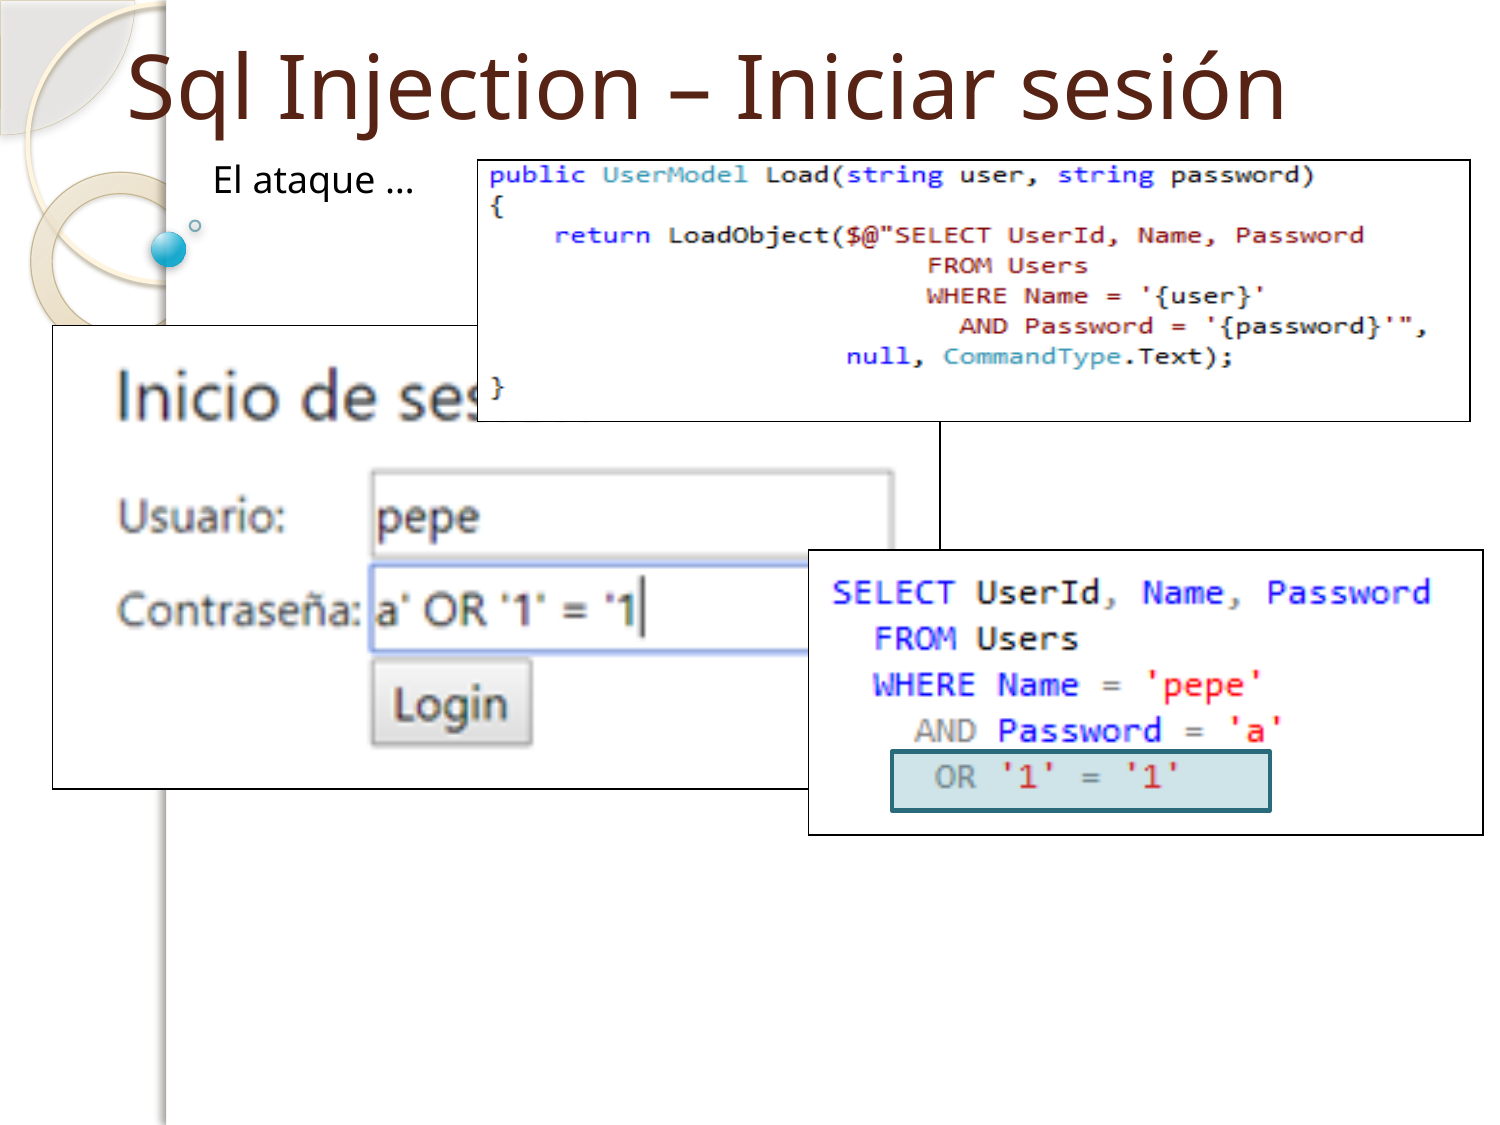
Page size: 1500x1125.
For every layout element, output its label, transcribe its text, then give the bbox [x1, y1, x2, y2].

text_box El ataque … [197, 148, 431, 209]
picture [52, 160, 1483, 835]
title Sql Injection – Iniciar sesión [112, 7, 1483, 145]
